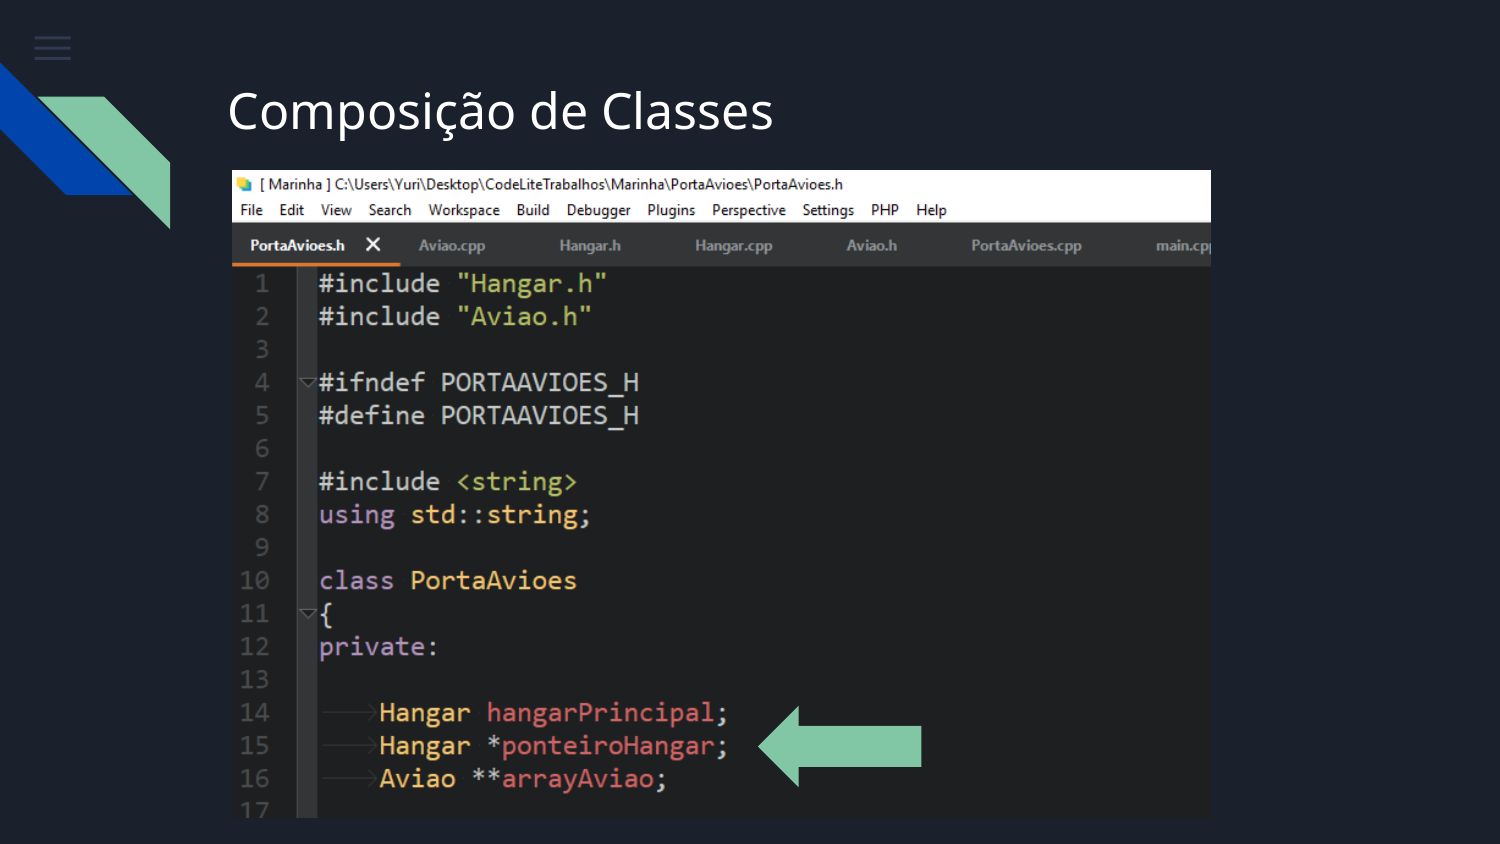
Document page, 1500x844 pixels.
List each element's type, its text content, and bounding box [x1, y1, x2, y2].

title Composição de Classes [212, 64, 1368, 147]
picture [231, 169, 1211, 818]
